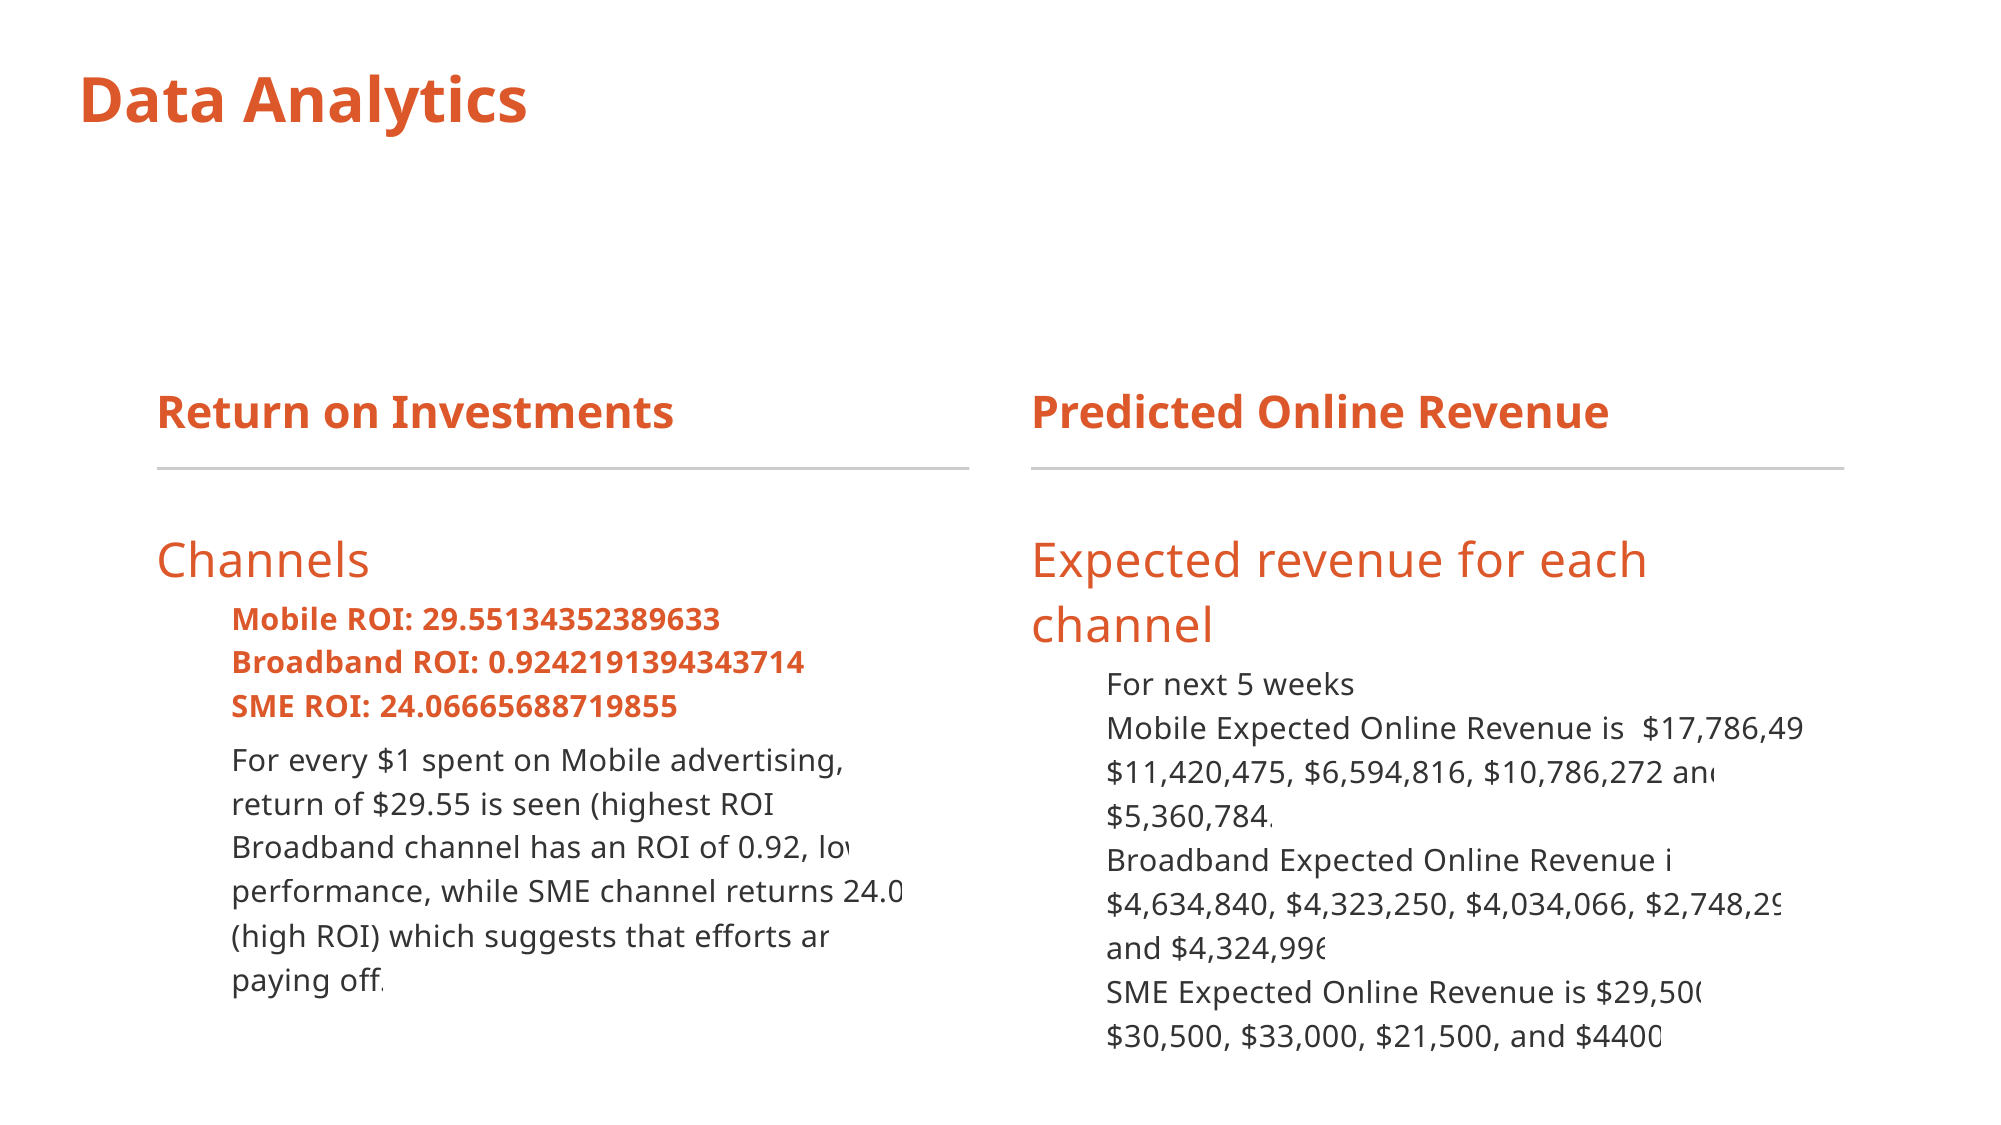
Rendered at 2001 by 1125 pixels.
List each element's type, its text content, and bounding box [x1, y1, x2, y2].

text_box Return on Investments [156, 389, 1030, 438]
text_box Channels Mobile ROI: 29.55134352389633 Broadband ROI: 0.9242191394343714 SME ROI: 24.06665688719855 For every $1 spent on Mobile advertising, a return of $29.55 is seen (highest ROI). Broadband channel has an ROI of 0.92, low performance, while SME channel returns 24.07 (high ROI) which suggests that efforts are paying off. [156, 521, 946, 1037]
text_box Predicted Online Revenue [1030, 389, 1925, 438]
text_box Data Analytics [78, 68, 2000, 135]
text_box Expected revenue for each channel For next 5 weeks, Mobile Expected Online Revenue is $17,786,496, $11,420,475, $6,594,816, $10,786,272 and $5,360,784. Broadband Expected Online Revenue is $4,634,840, $4,323,250, $4,034,066, $2,748,295 and $4,324,996 SME Expected Online Revenue is $29,500, $30,500, $33,000, $21,500, and $44000 [1030, 521, 1845, 1021]
